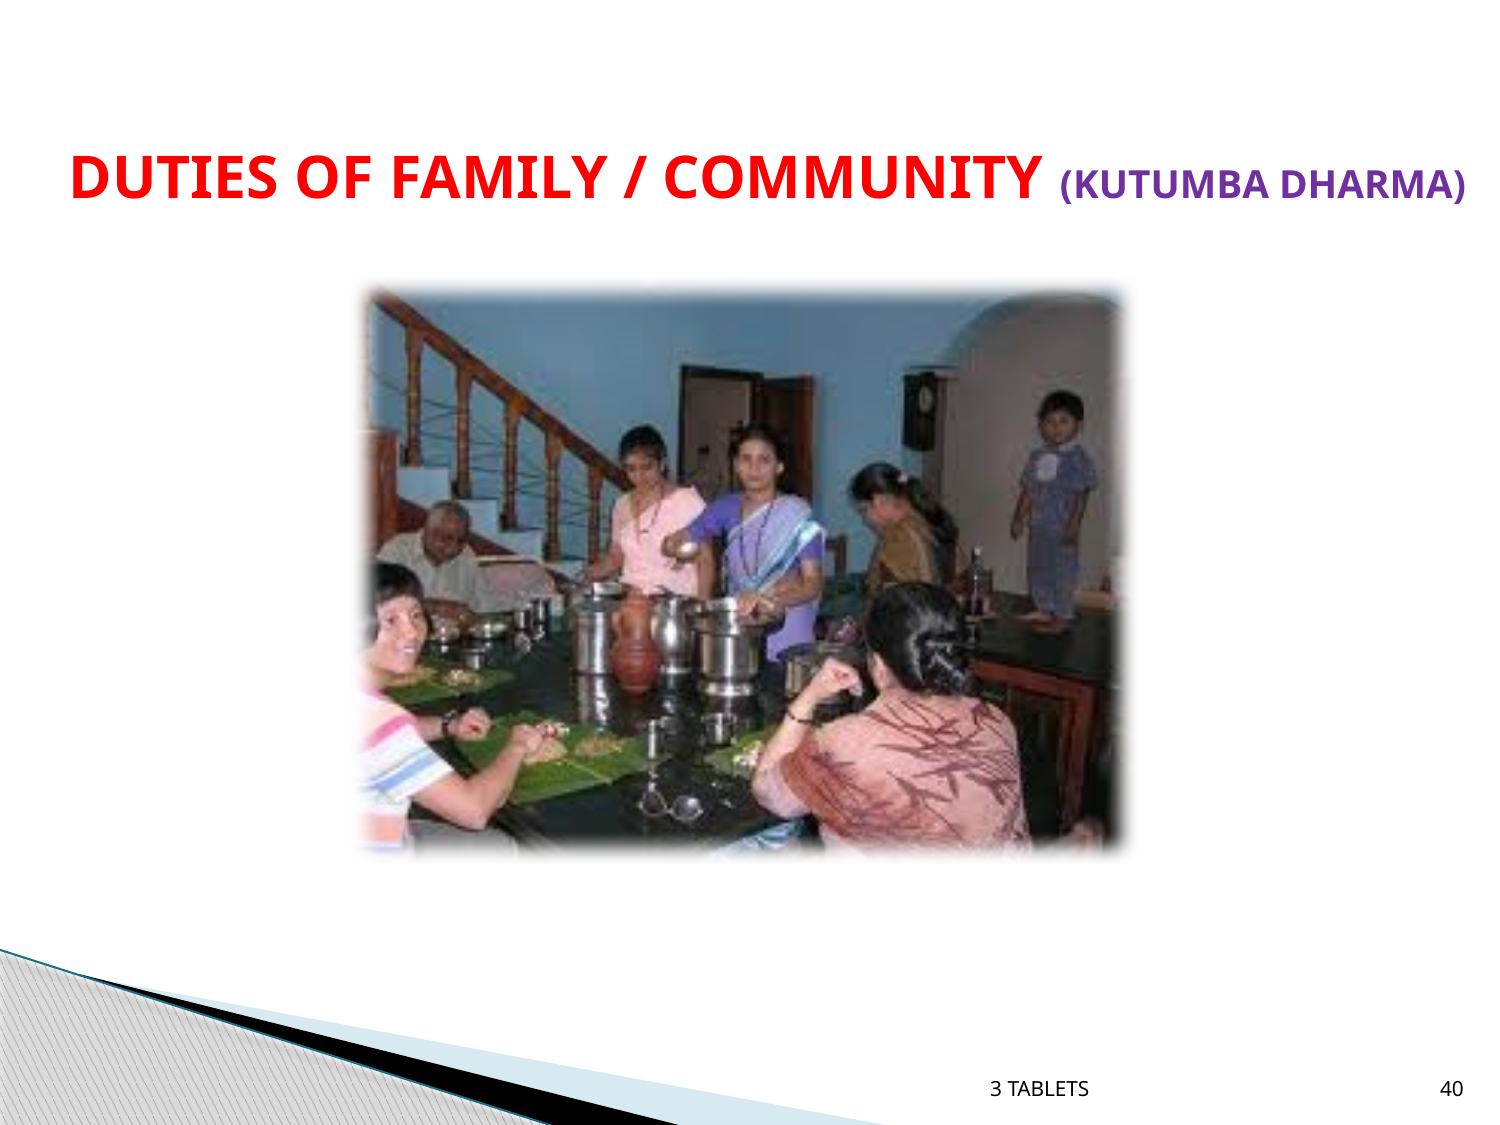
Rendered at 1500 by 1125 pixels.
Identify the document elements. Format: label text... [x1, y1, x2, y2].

footer 3 TABLETS [718, 1051, 1105, 1112]
slide_number 40 [1418, 1051, 1479, 1112]
picture [349, 274, 1138, 866]
title DUTIES OF FAMILY / COMMUNITY (KUTUMBA DHARMA) [35, 112, 1500, 237]
